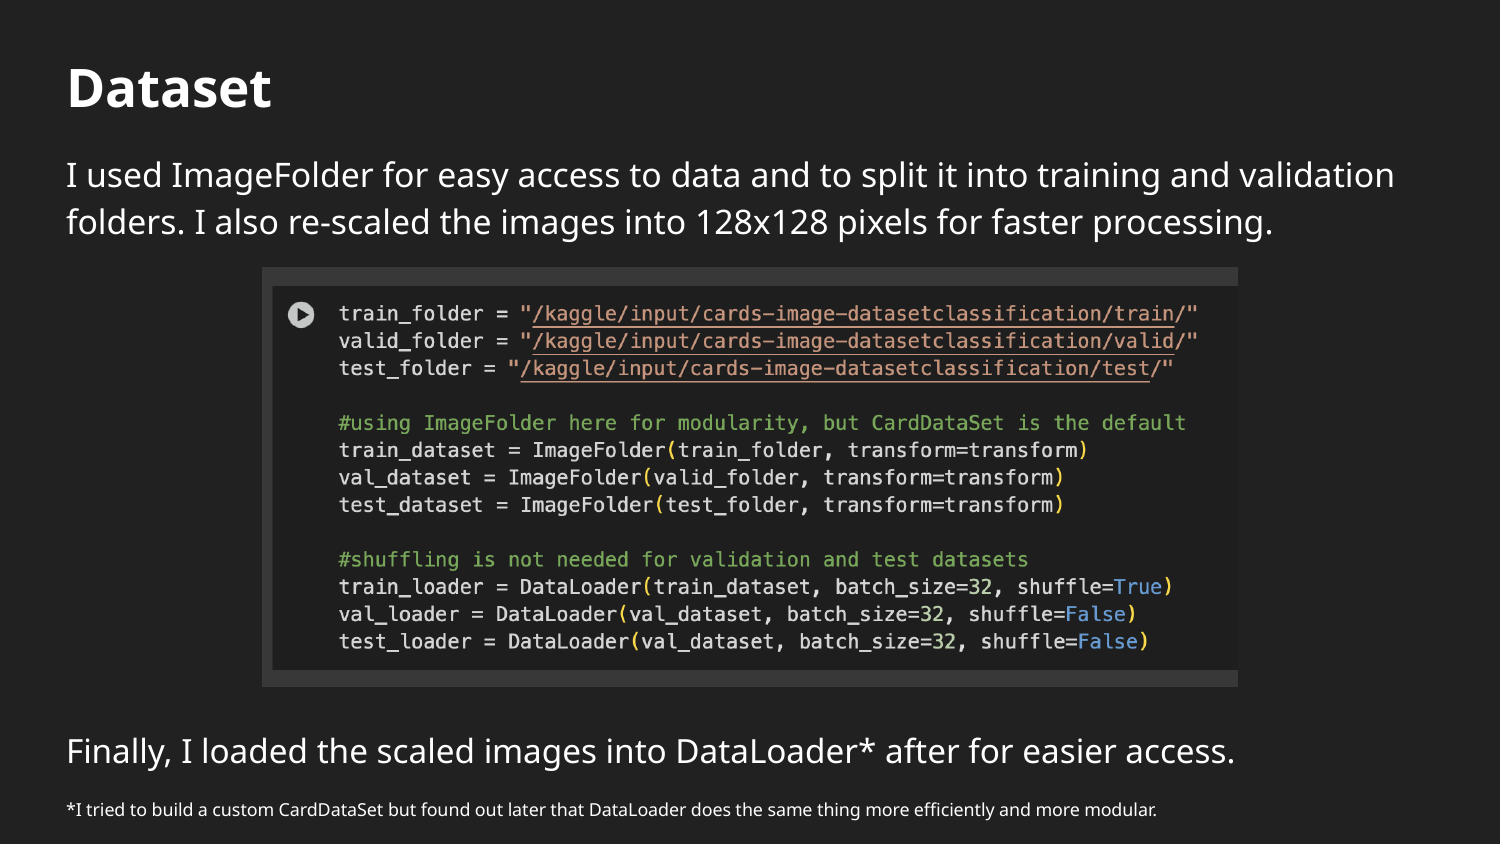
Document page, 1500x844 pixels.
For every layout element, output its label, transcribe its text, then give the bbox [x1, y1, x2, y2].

title Dataset [51, 39, 1449, 133]
picture [262, 267, 1238, 687]
list Finally, I loaded the scaled images into DataLoader* after for easier access. *I tried to build a custom CardDataSet but found out later that DataLoader does the same thing more efficiently and more modular. [51, 709, 1449, 844]
list I used ImageFolder for easy access to data and to split it into training and validation folders. I also re-scaled the images into 128x128 pixels for faster processing. [51, 133, 1449, 268]
